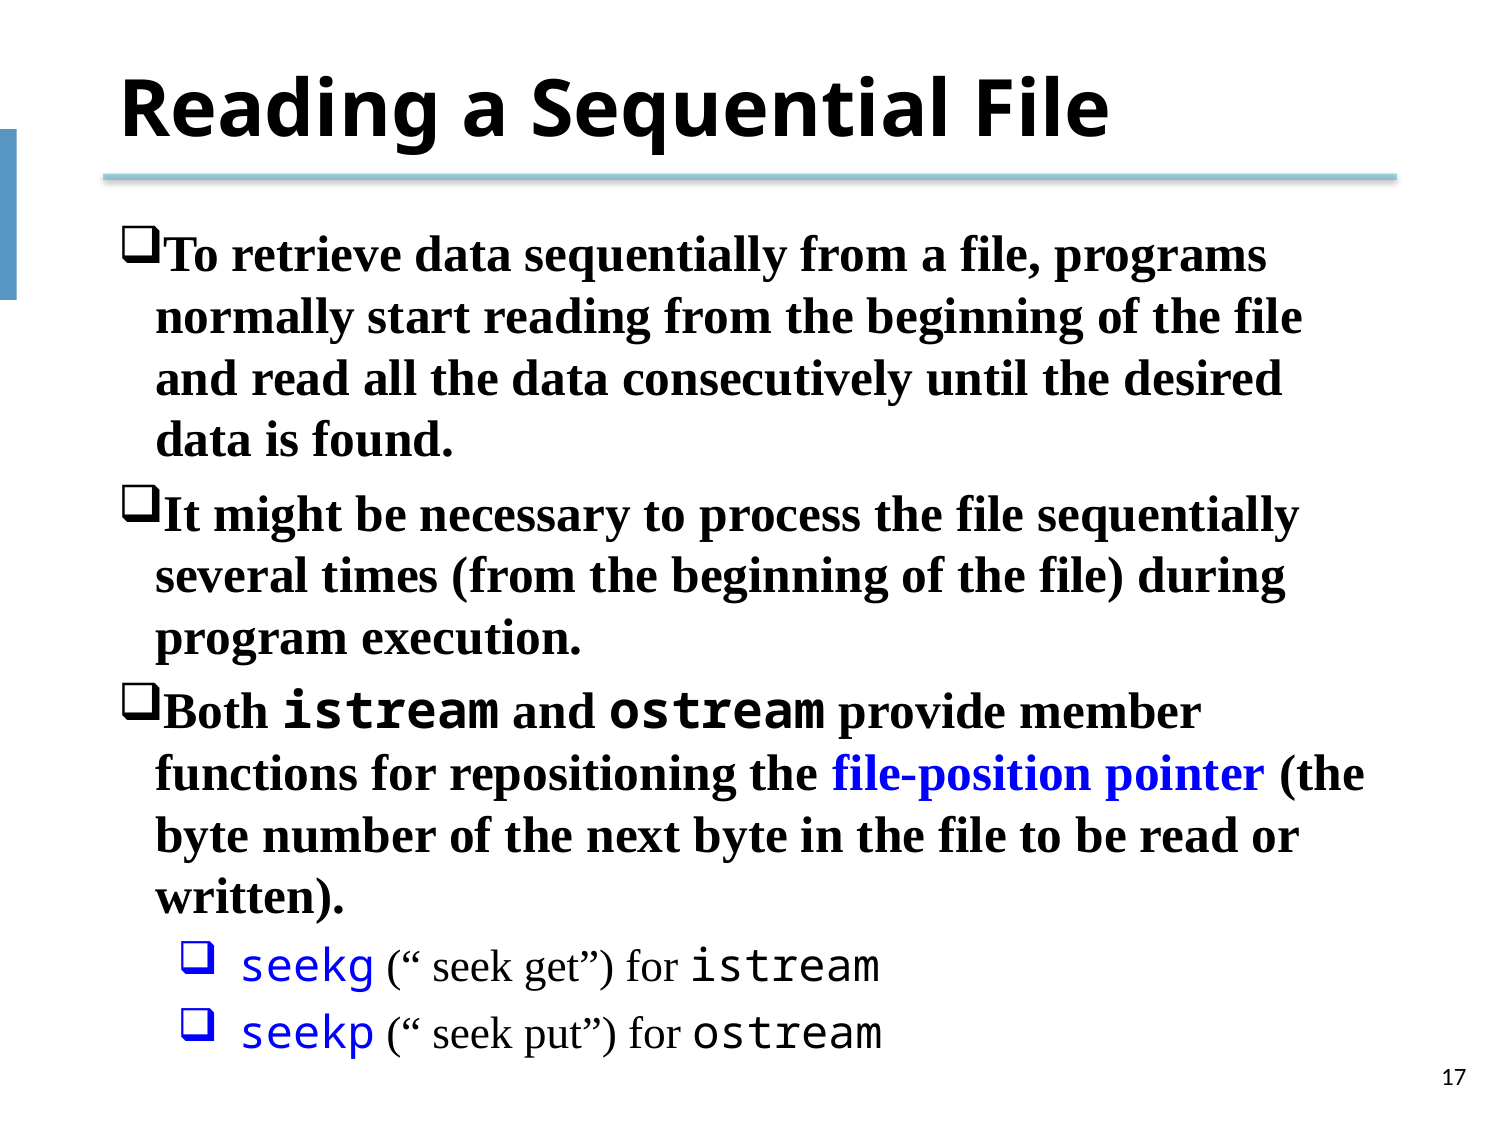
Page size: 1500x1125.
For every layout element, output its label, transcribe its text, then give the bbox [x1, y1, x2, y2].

list To retrieve data sequentially from a file, programs normally start reading from the beginning of the file and read all the data consecutively until the desired data is found. It might be necessary to process the file sequentially several times (from the beginning of the file) during program execution. Both istream and ostream provide member functions for repositioning the file-position pointer (the byte number of the next byte in the file to be read or written). seekg (“ seek get”) for istream seekp (“ seek put”) for ostream [103, 212, 1397, 1066]
slide_number 17 [1131, 1045, 1482, 1106]
title Reading a Sequential File [103, 25, 1397, 185]
